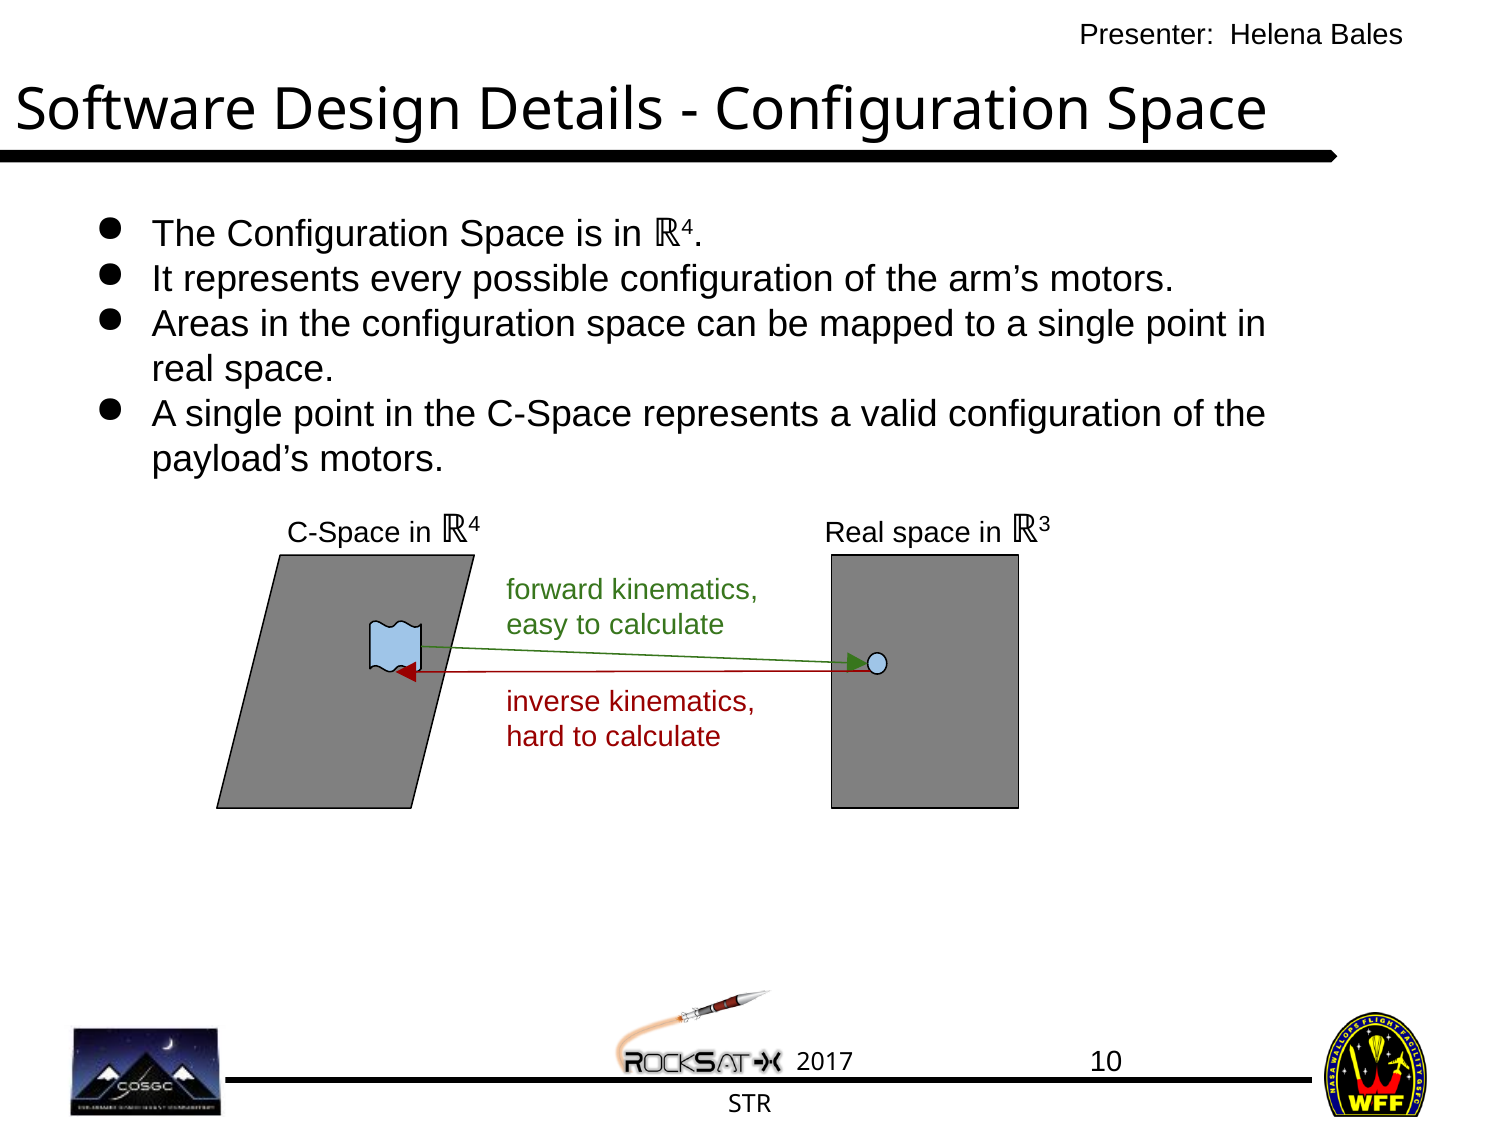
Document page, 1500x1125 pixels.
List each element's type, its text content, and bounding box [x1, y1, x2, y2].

text_box Helena Bales [1214, 0, 1500, 67]
picture [64, 1025, 226, 1117]
title Software Design Details - Configuration Space [0, 12, 1350, 200]
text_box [216, 487, 1096, 809]
picture [1324, 1012, 1427, 1117]
picture [600, 984, 804, 1075]
text_box The Configuration Space is in ℝ4. It represents every possible configuration of the arm’s motors. Areas in the configuration space can be mapped to a single point in real space. A single point in the C-Space represents a valid configuration of the payload’s motors. [61, 191, 1350, 983]
slide_number ‹#› [1074, 1034, 1425, 1113]
